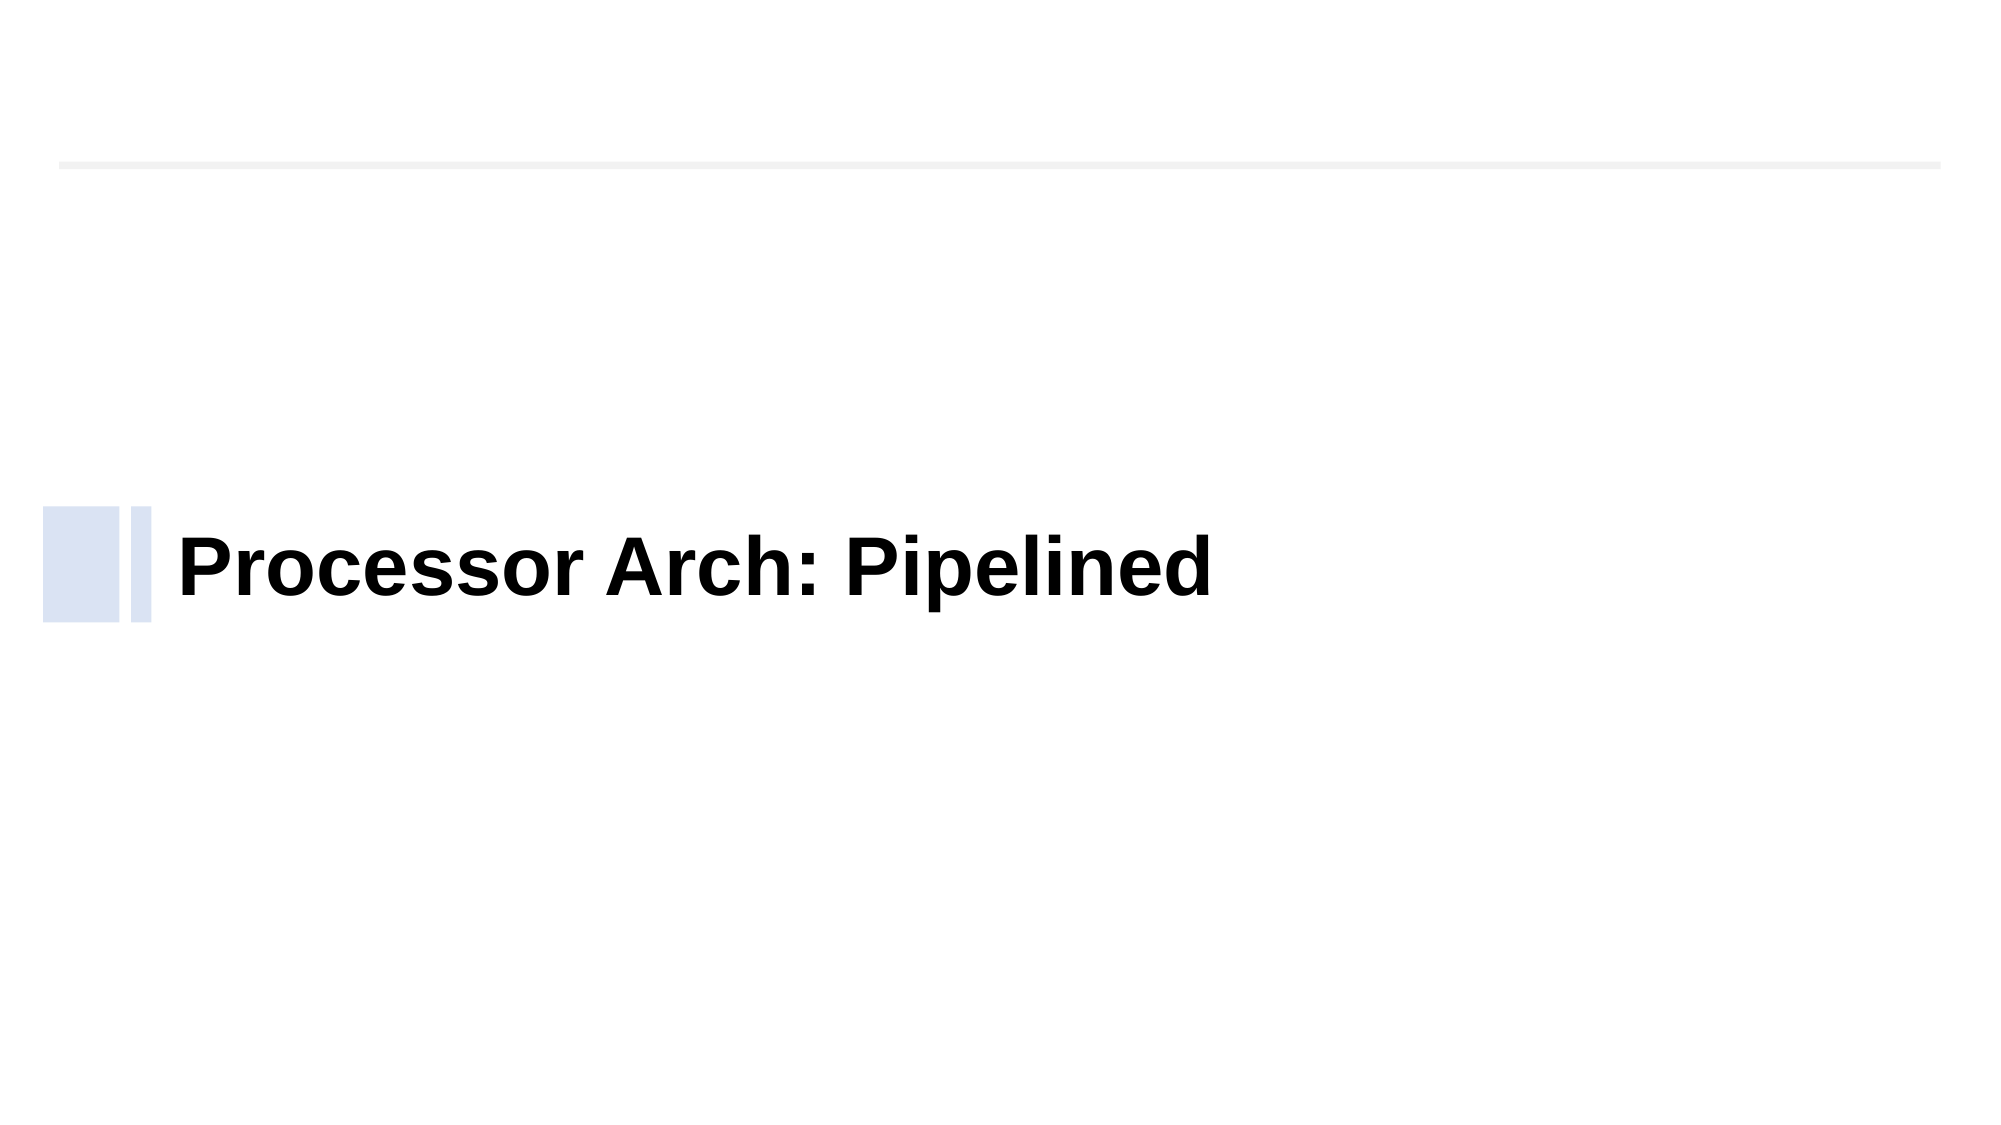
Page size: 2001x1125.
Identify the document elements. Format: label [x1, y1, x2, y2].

text_box [43, 504, 1639, 623]
